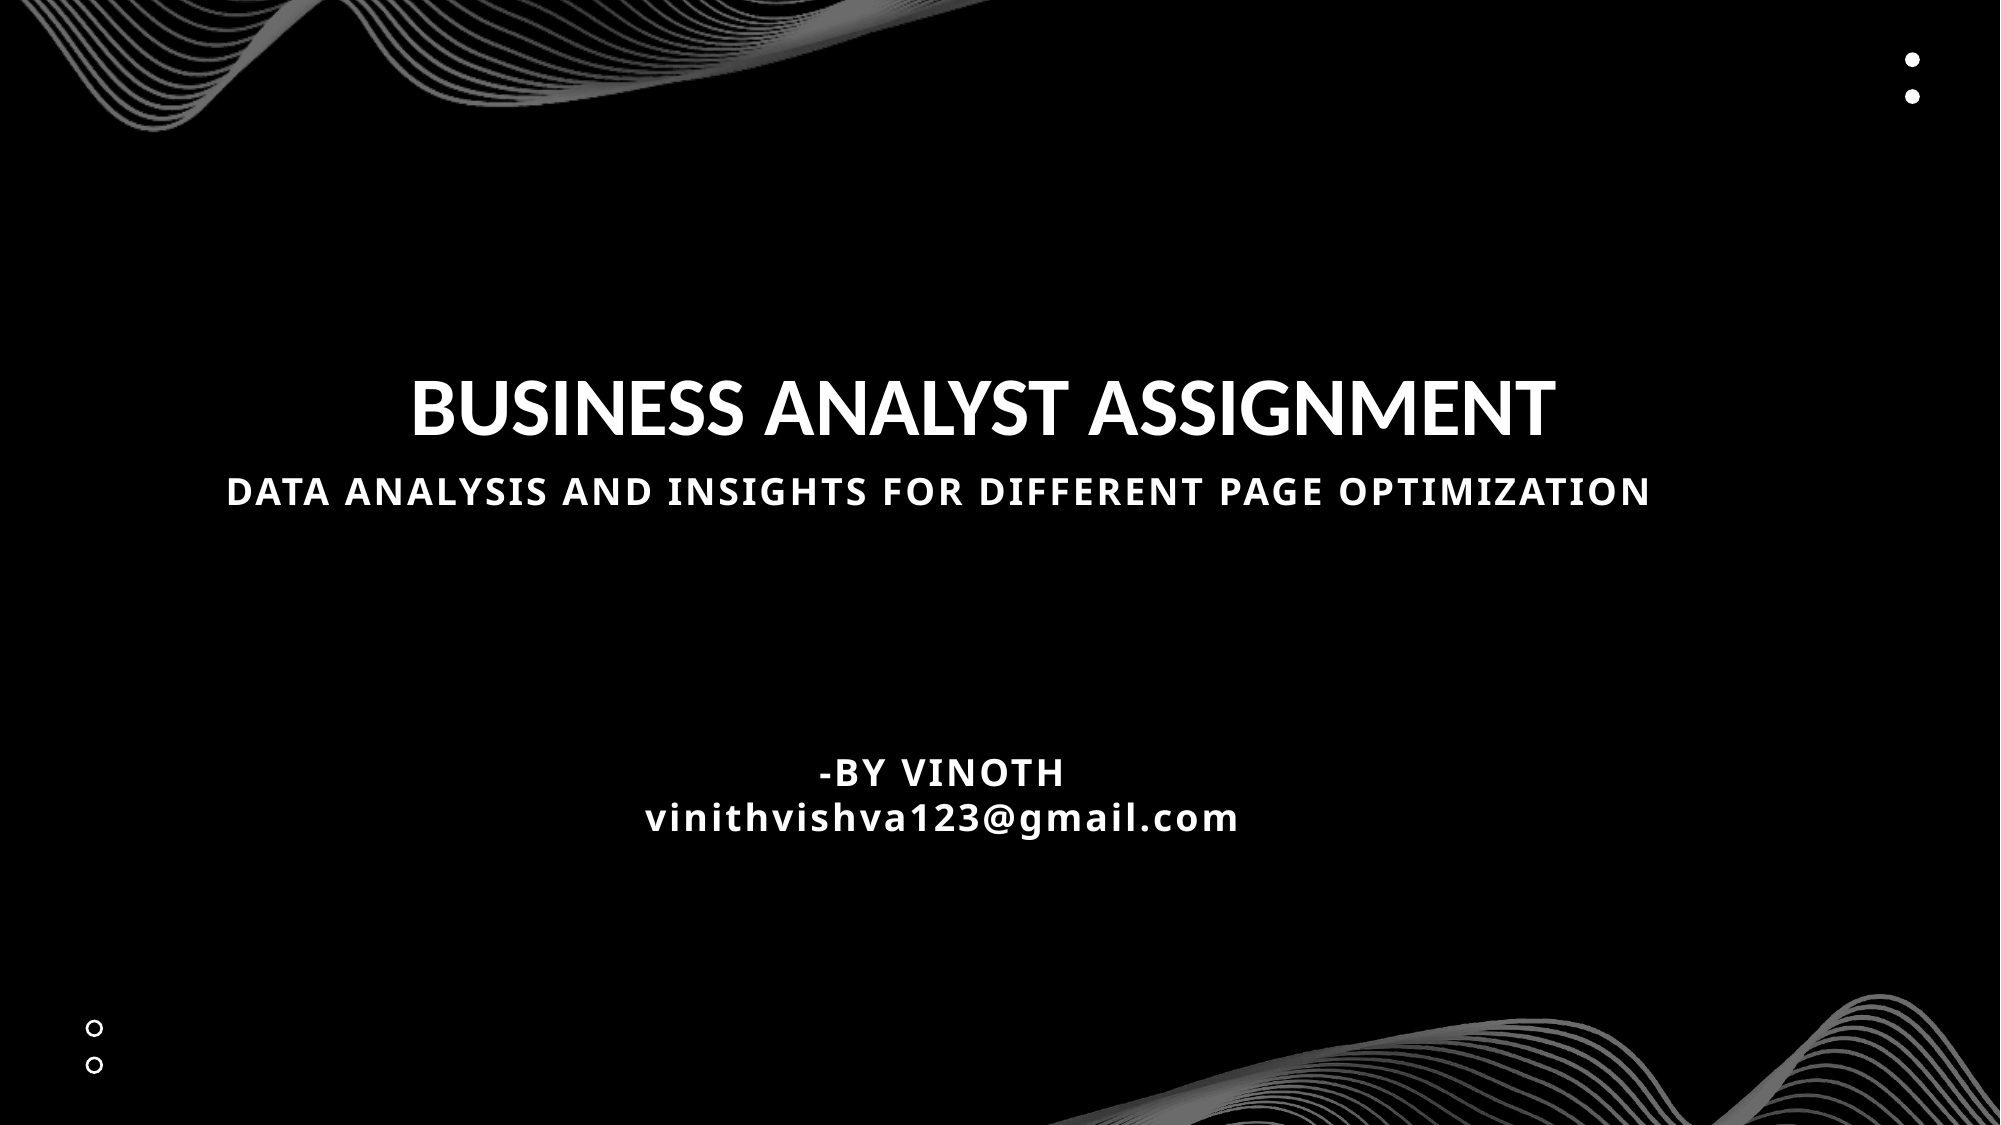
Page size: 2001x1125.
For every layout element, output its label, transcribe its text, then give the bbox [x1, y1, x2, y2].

text_box -BY VINOTH vinithvishva123@gmail.com [441, 742, 1443, 847]
text_box DATA ANALYSIS AND INSIGHTS FOR DIFFERENT PAGE OPTIMIZATION [210, 460, 1807, 521]
text_box BUSINESS ANALYST ASSIGNMENT [125, 344, 1843, 460]
